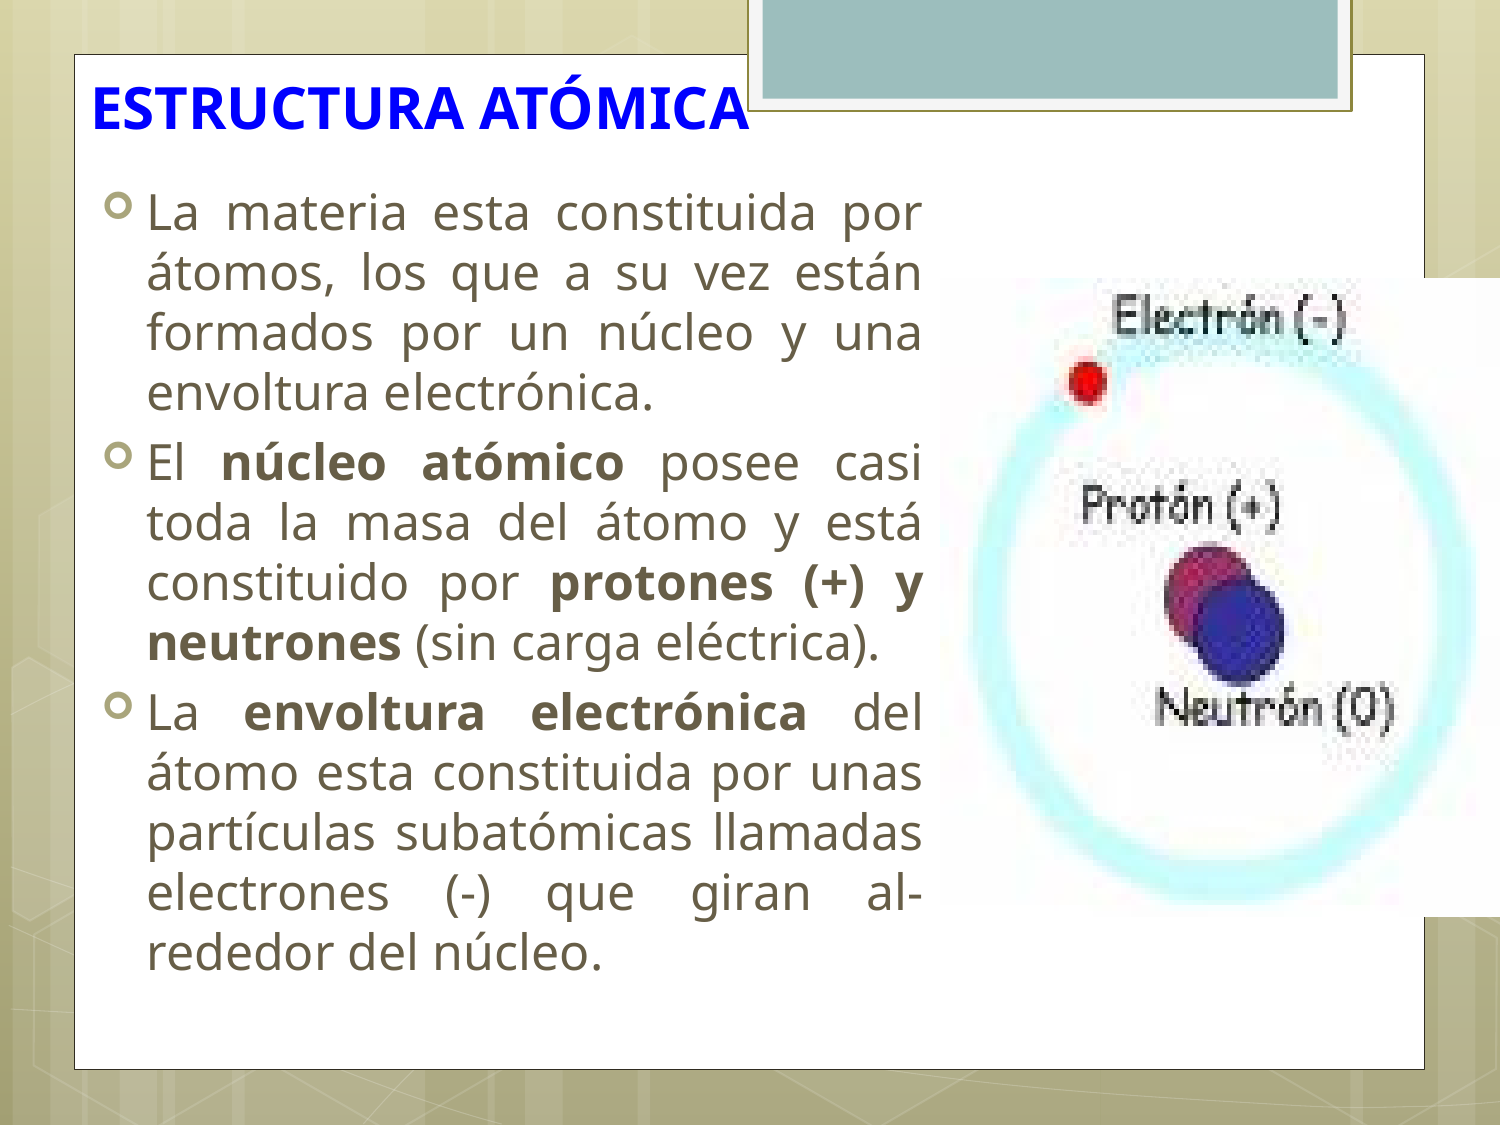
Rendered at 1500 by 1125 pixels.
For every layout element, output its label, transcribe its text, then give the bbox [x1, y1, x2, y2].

title ESTRUCTURA ATÓMICA [75, 45, 1425, 149]
picture [940, 278, 1500, 918]
list La materia esta constituida por átomos, los que a su vez están formados por un núcleo y una envoltura electrónica. El núcleo atómico posee casi toda la masa del átomo y está constituido por protones (+) y neutrones (sin carga eléctrica). La envoltura electrónica del átomo esta constituida por unas partículas subatómicas llamadas electrones (-) que giran al- rededor del núcleo. [75, 172, 939, 622]
